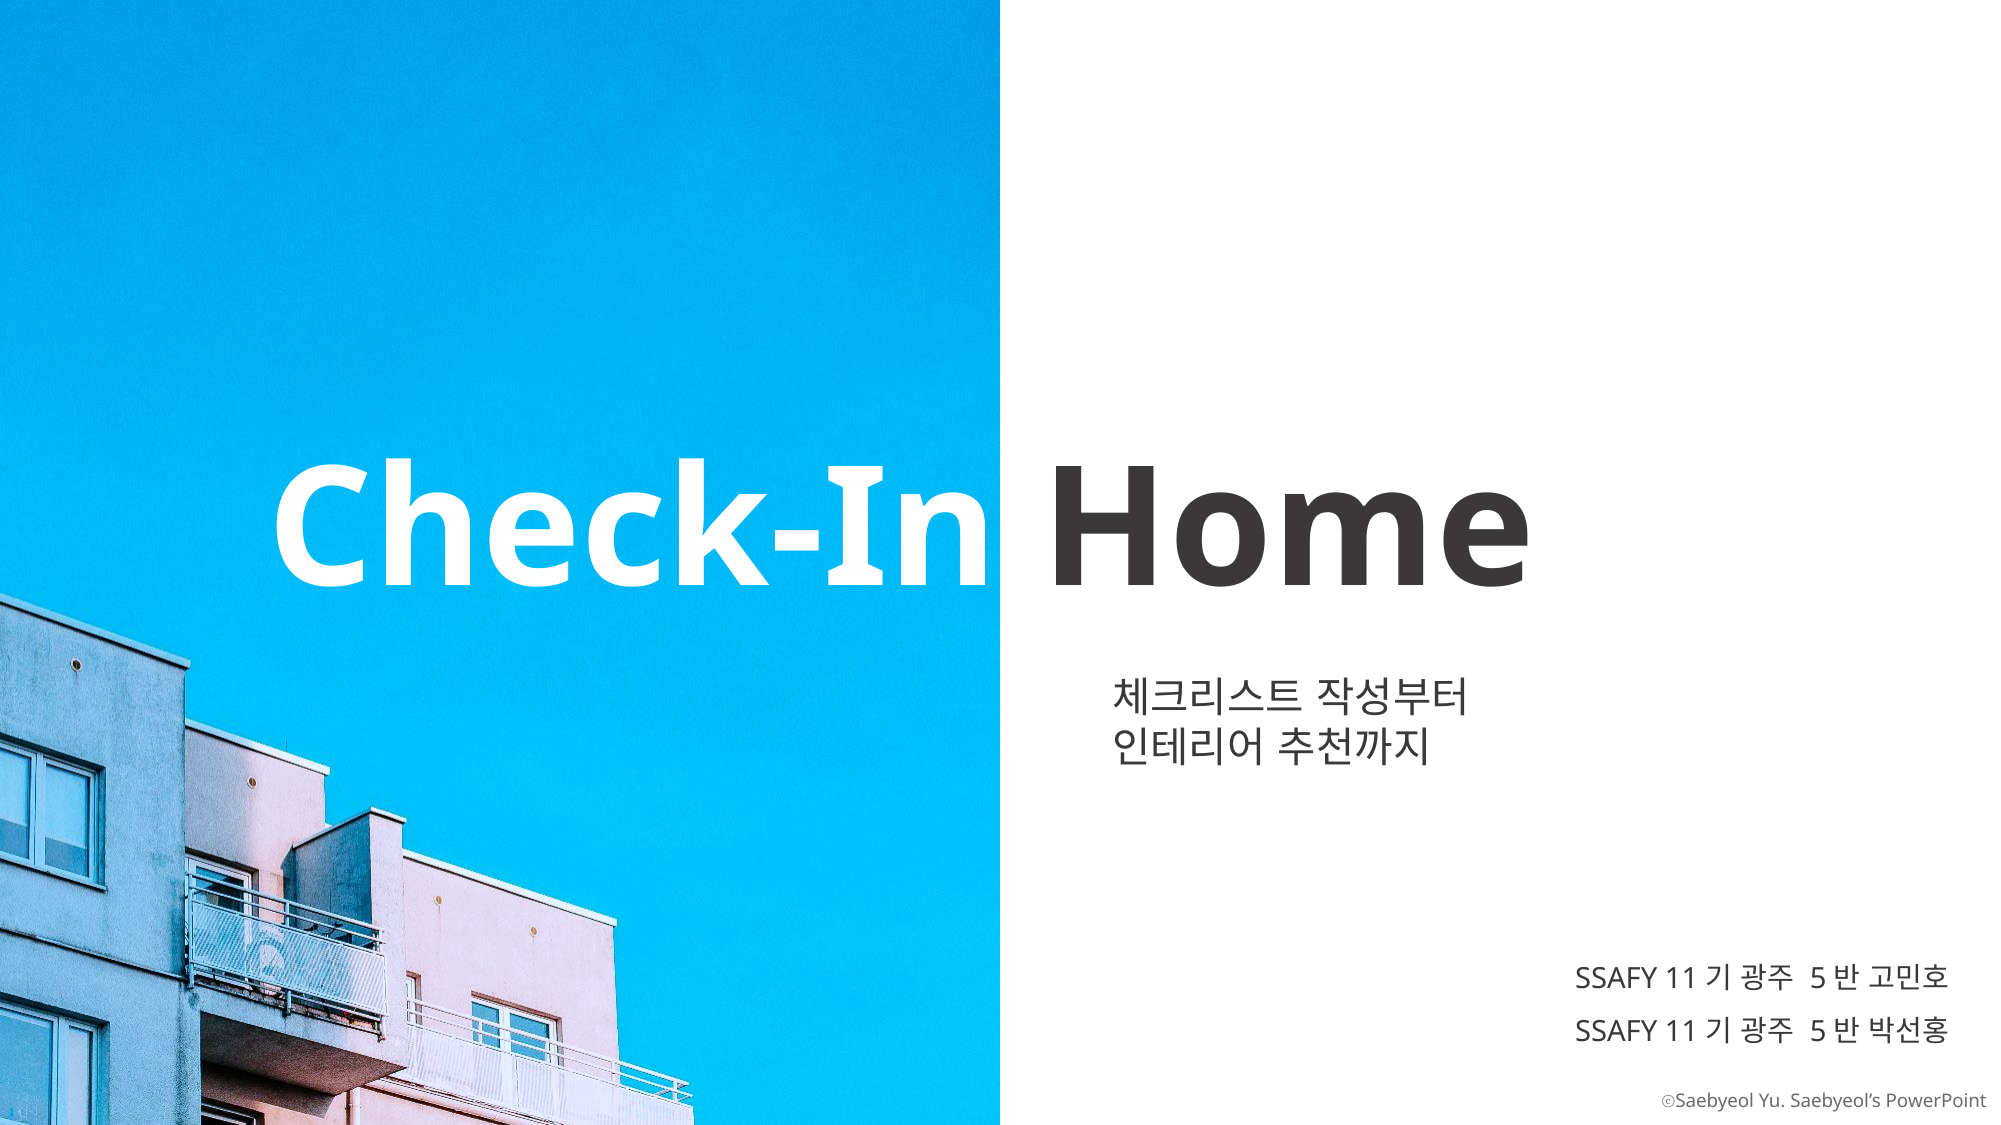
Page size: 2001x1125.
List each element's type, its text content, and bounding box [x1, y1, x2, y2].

picture [277, 465, 366, 586]
text_box Check-In Home [1000, 411, 1550, 627]
picture [589, 493, 660, 586]
picture [490, 493, 573, 586]
picture [776, 531, 818, 550]
text_box 체크리스트 작성부터 인테리어 추천까지 [1097, 663, 1545, 778]
picture [829, 467, 882, 584]
picture [680, 459, 767, 584]
picture [0, 594, 694, 1125]
picture [387, 459, 469, 584]
text_box SSAFY 11기 광주 5반 고민호 SSAFY 11기 광주 5반 박선홍 [1560, 934, 1965, 1055]
picture [902, 493, 984, 584]
